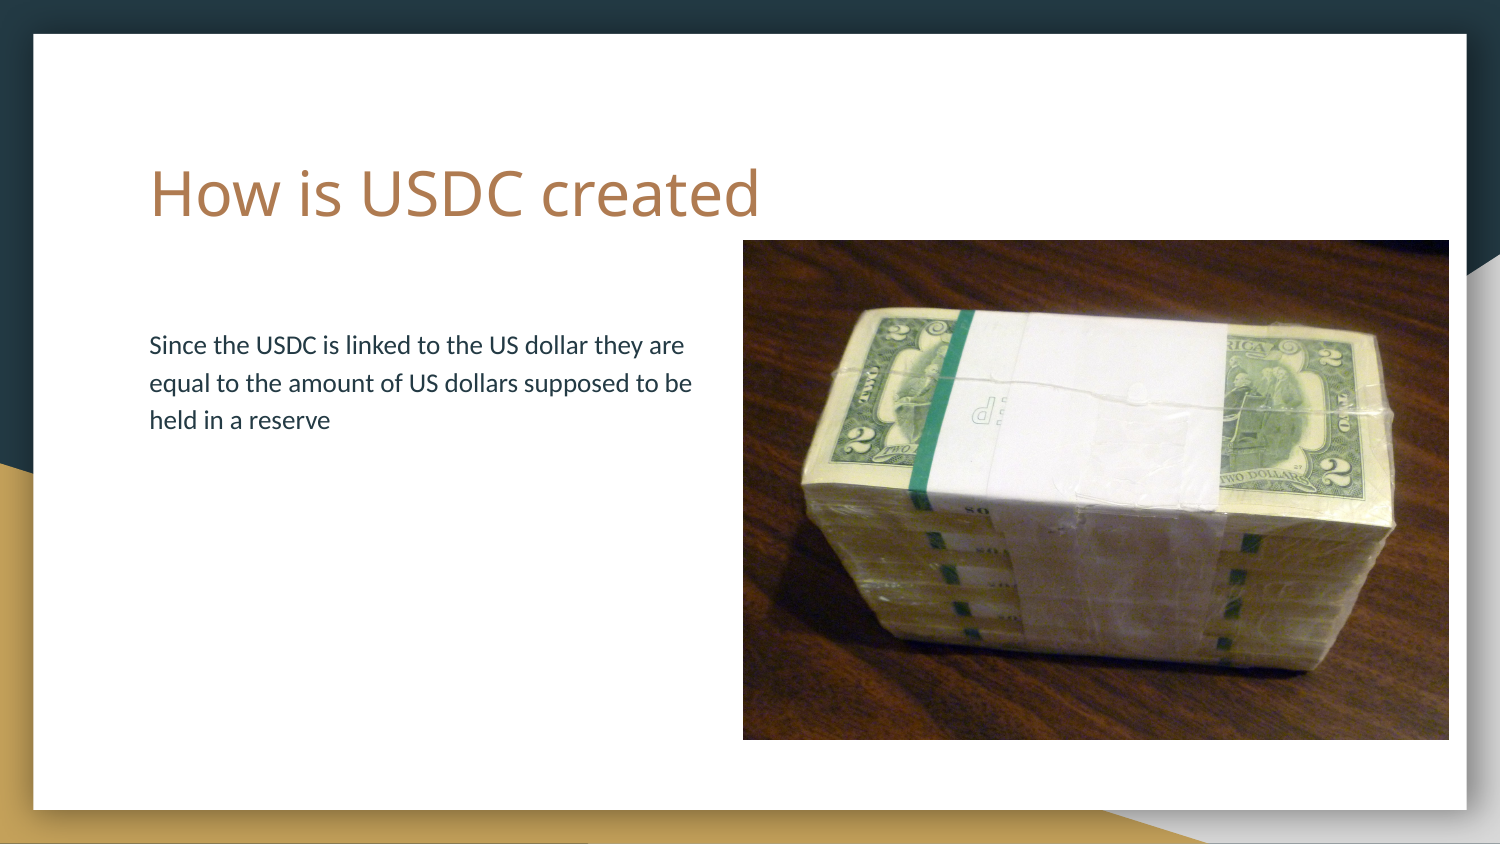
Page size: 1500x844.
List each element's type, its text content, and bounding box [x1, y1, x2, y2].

list Since the USDC is linked to the US dollar they are equal to the amount of US dollars supposed to be held in a reserve [134, 307, 737, 710]
title How is USDC created [134, 138, 1366, 296]
picture [742, 240, 1449, 740]
